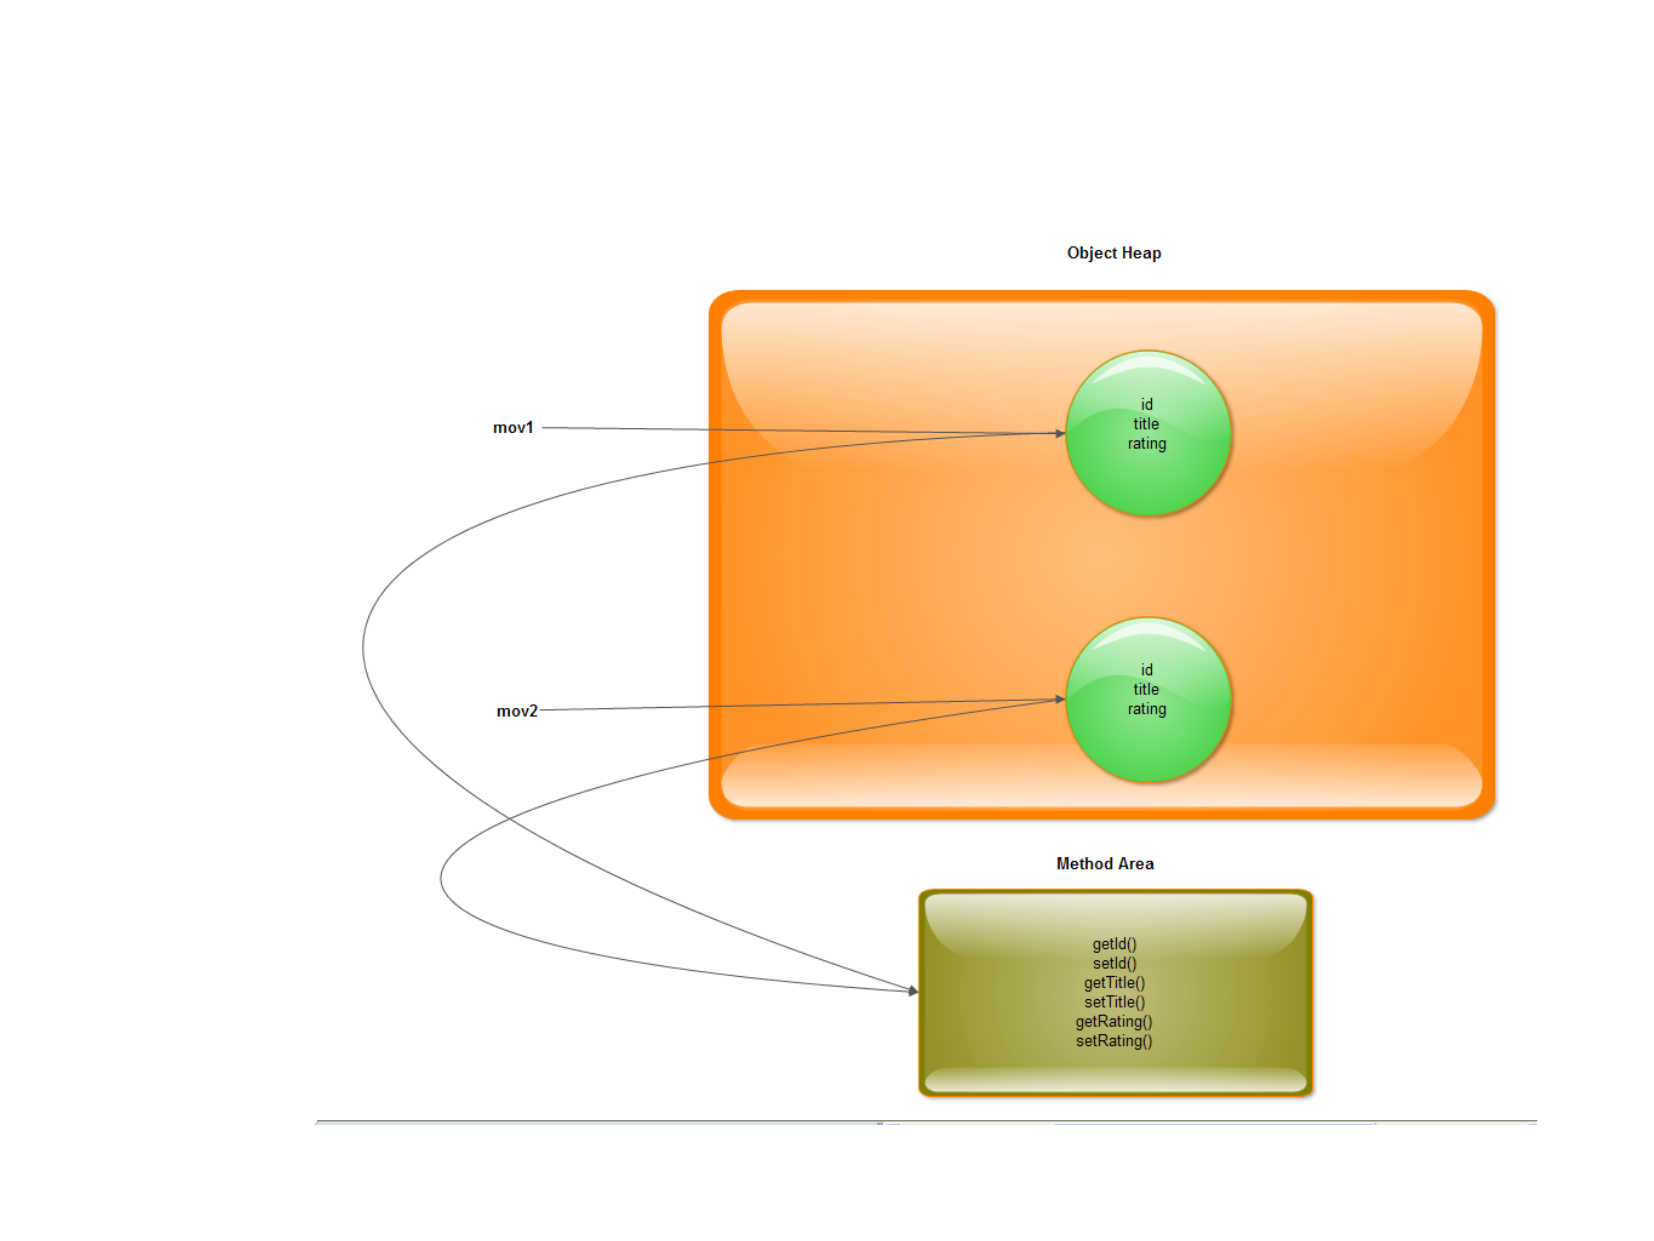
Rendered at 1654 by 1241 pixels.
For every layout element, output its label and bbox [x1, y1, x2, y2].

picture [299, 224, 1538, 1126]
